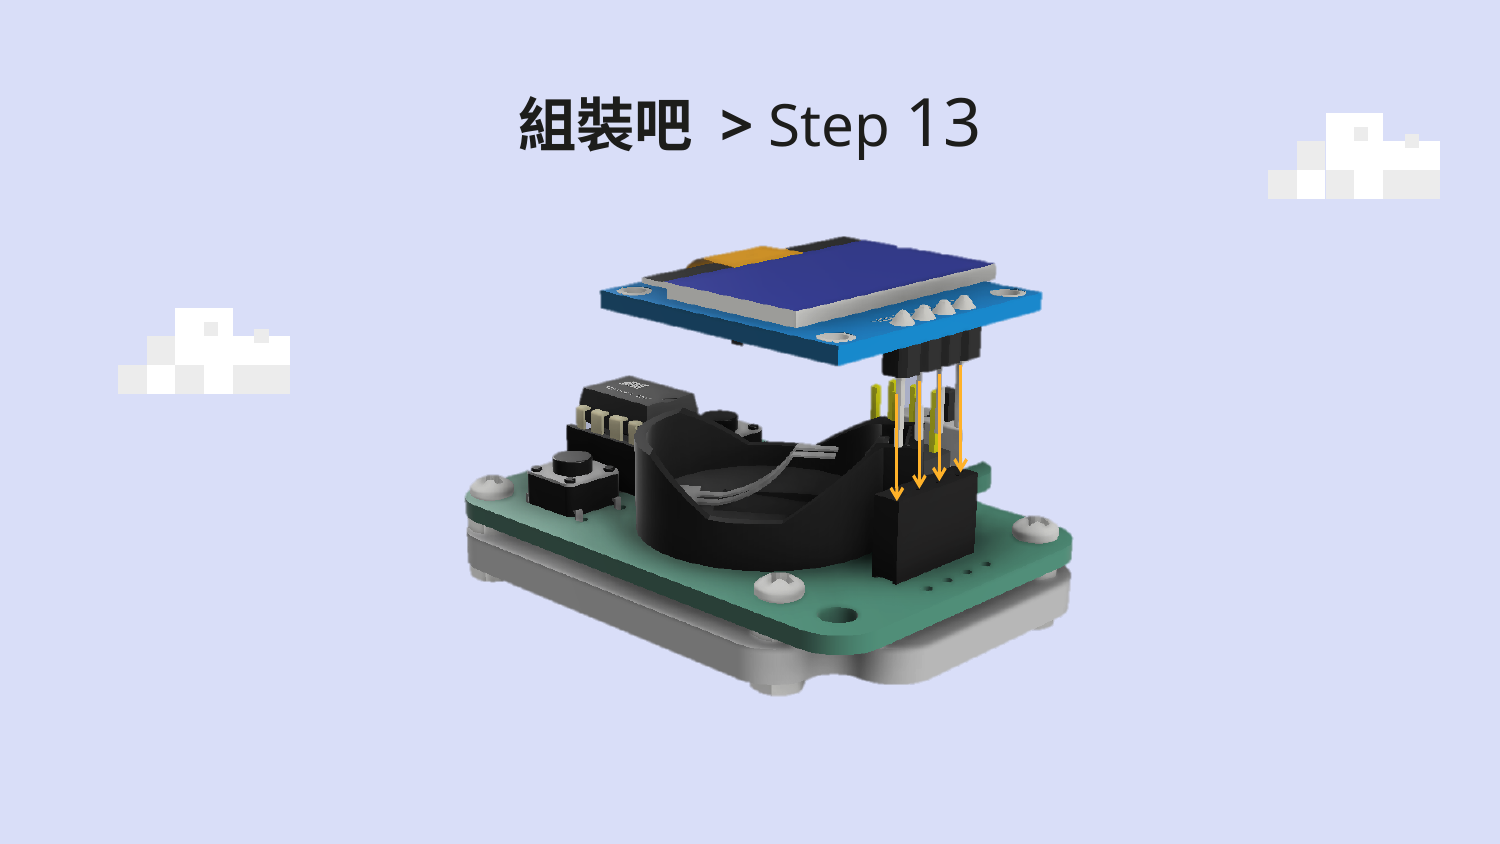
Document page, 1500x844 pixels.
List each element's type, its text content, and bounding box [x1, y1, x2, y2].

picture [432, 219, 1098, 716]
text_box 組裝吧 > Step 13 [118, 72, 1382, 167]
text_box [1267, 112, 1441, 199]
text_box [117, 307, 291, 394]
